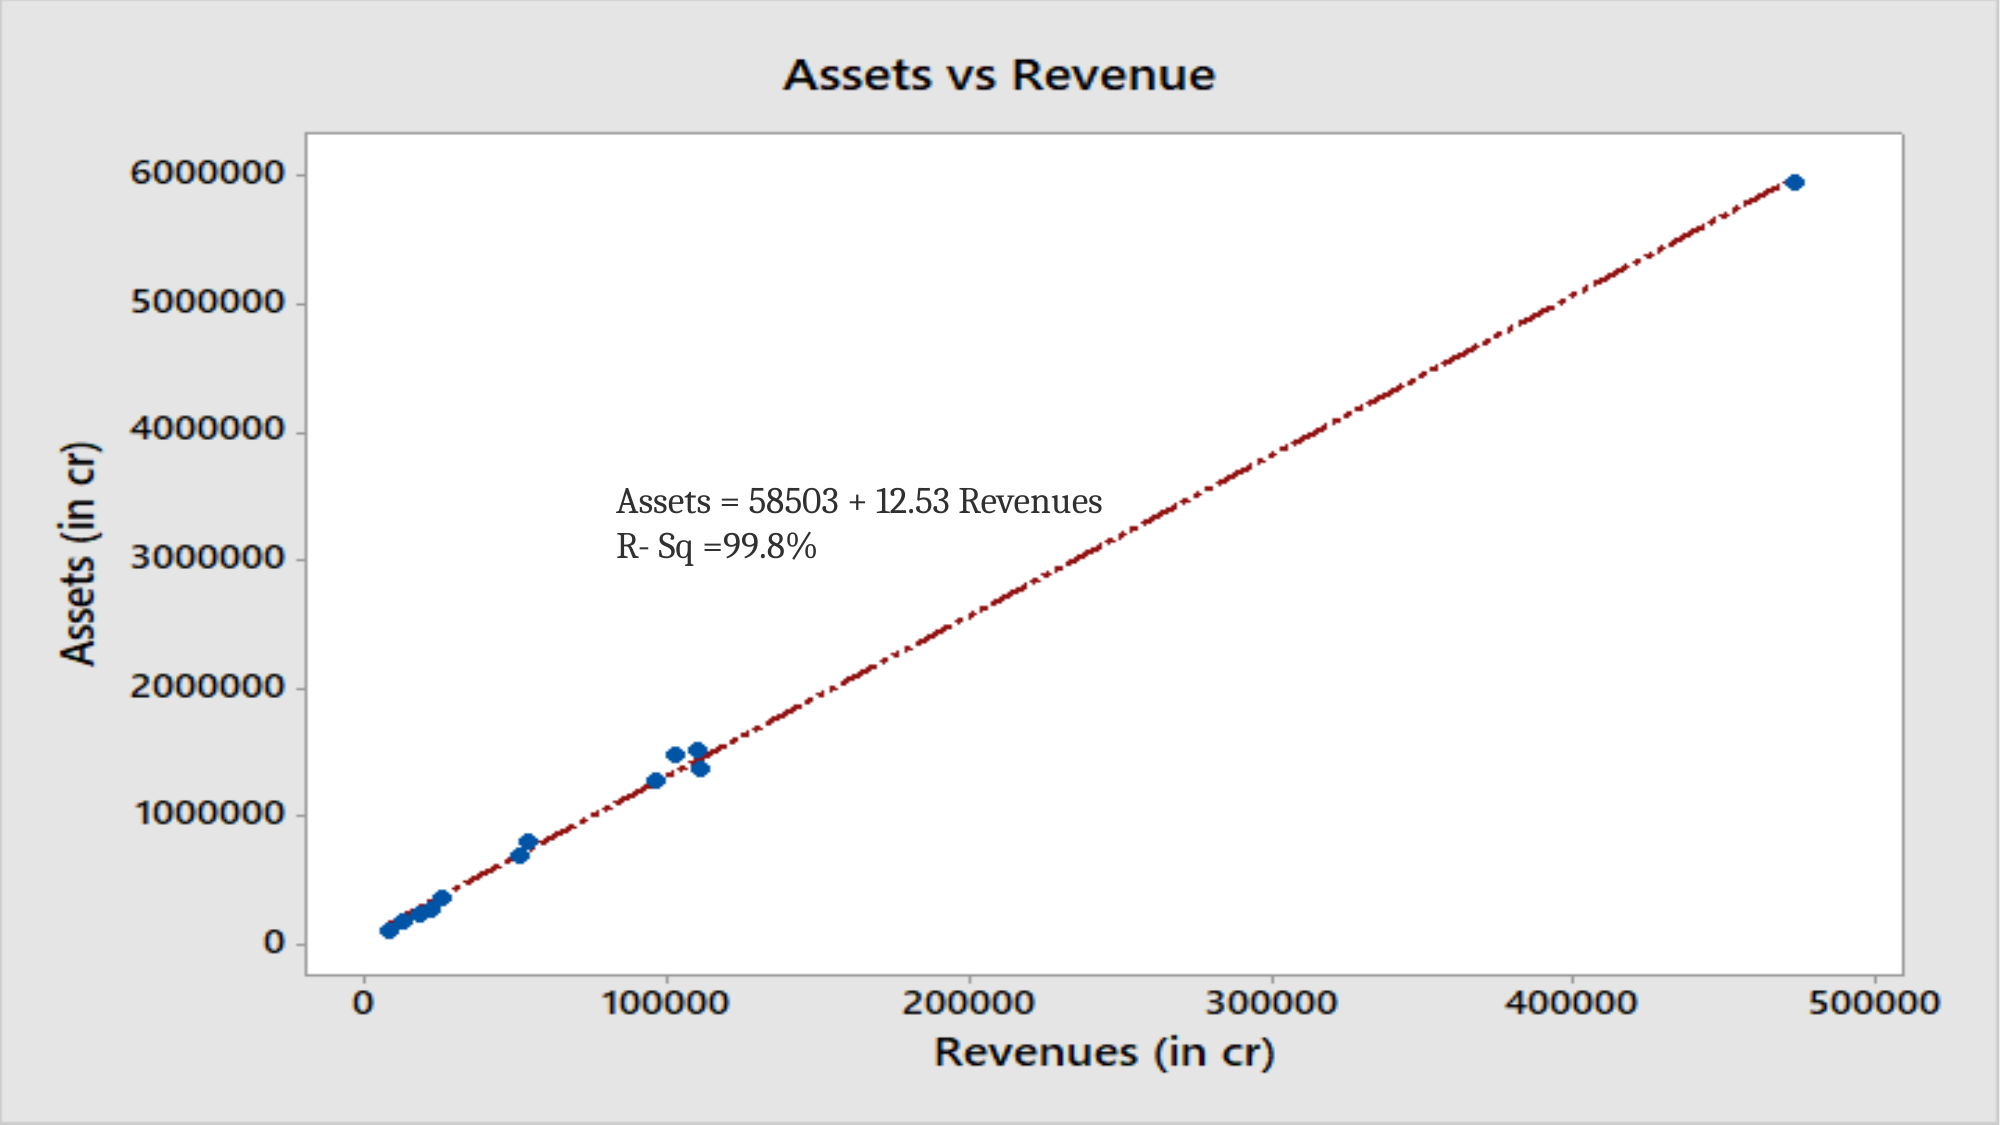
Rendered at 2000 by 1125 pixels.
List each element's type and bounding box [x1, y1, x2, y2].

list [0, 0, 2000, 1125]
